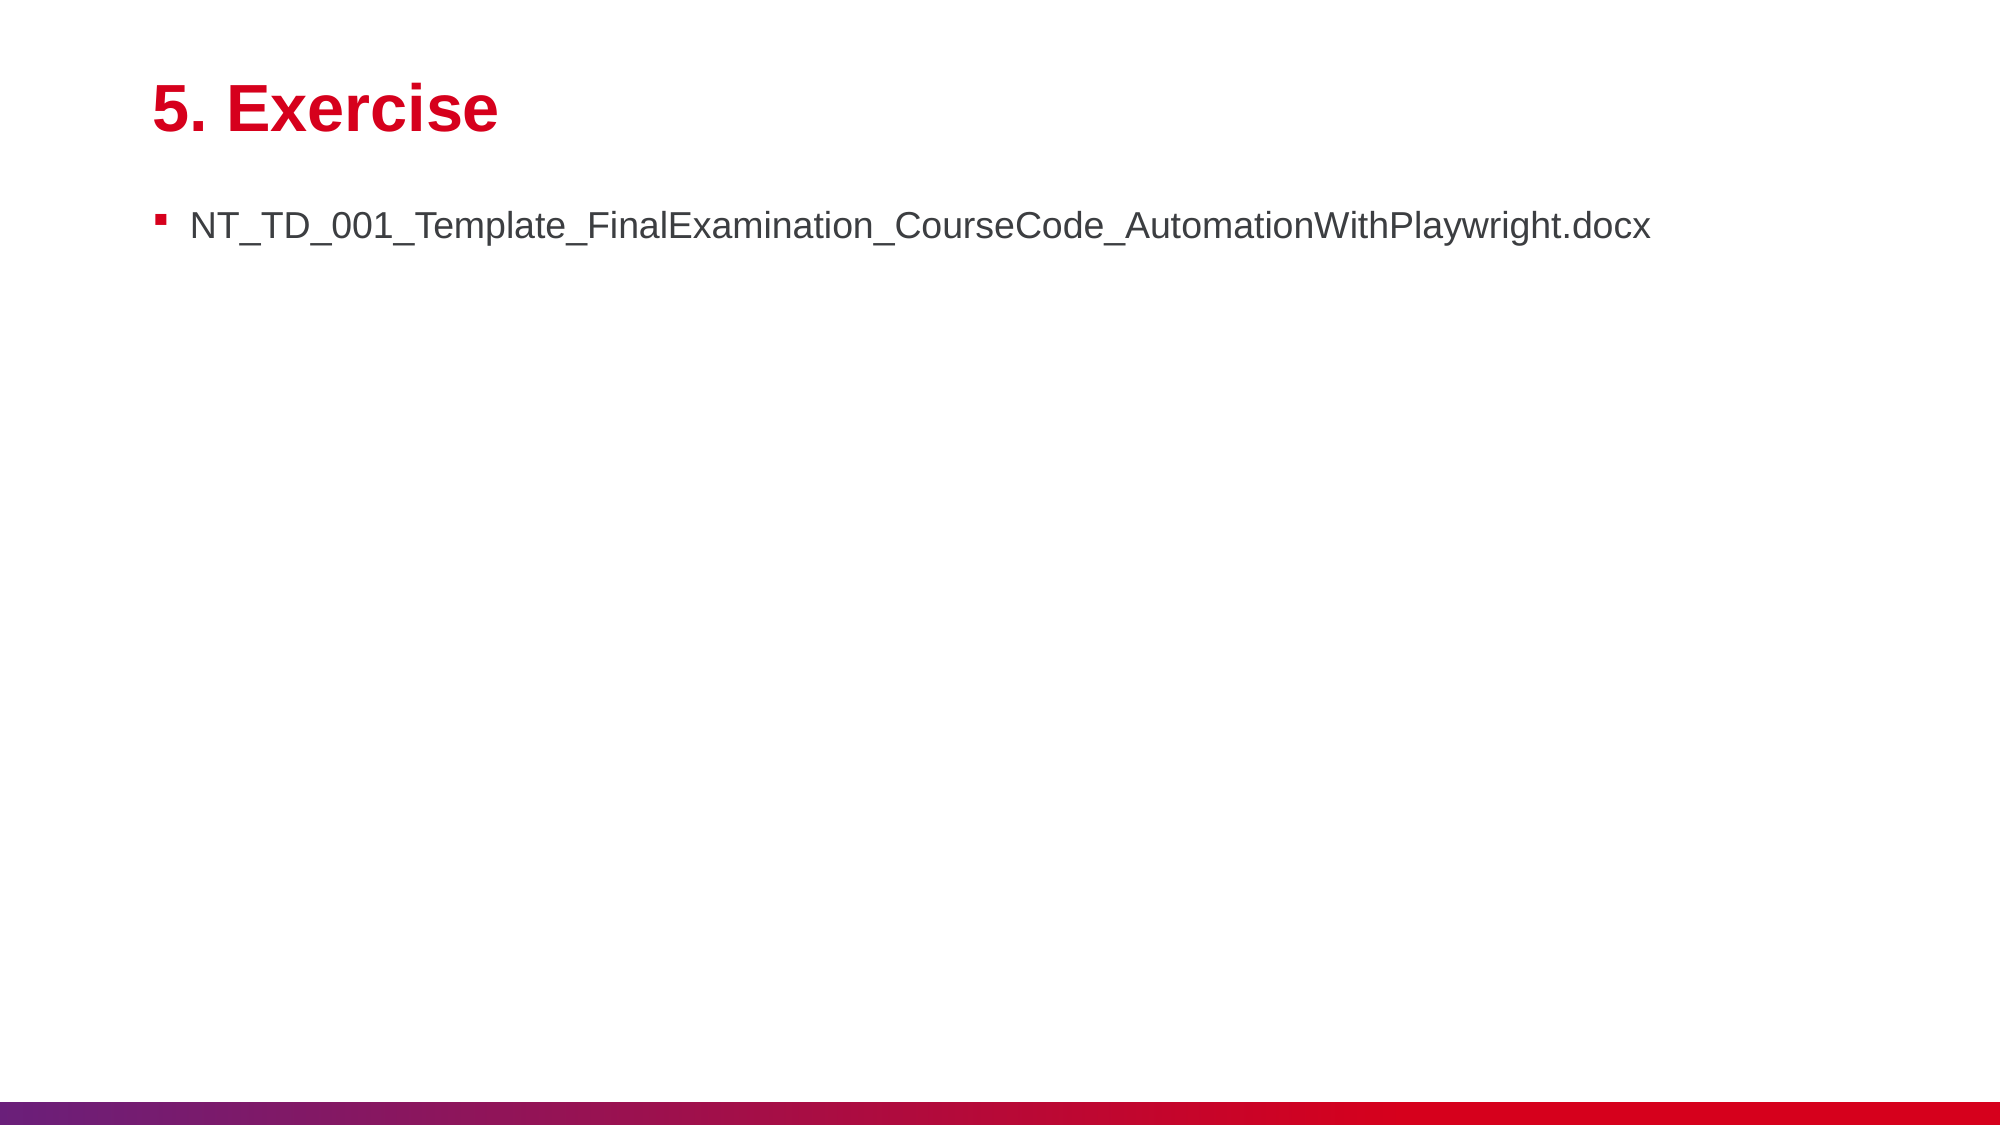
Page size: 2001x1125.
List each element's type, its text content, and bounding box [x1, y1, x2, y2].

list NT_TD_001_Template_FinalExamination_CourseCode_AutomationWithPlaywright.docx [137, 198, 1826, 959]
title 5. Exercise [137, 66, 1826, 155]
